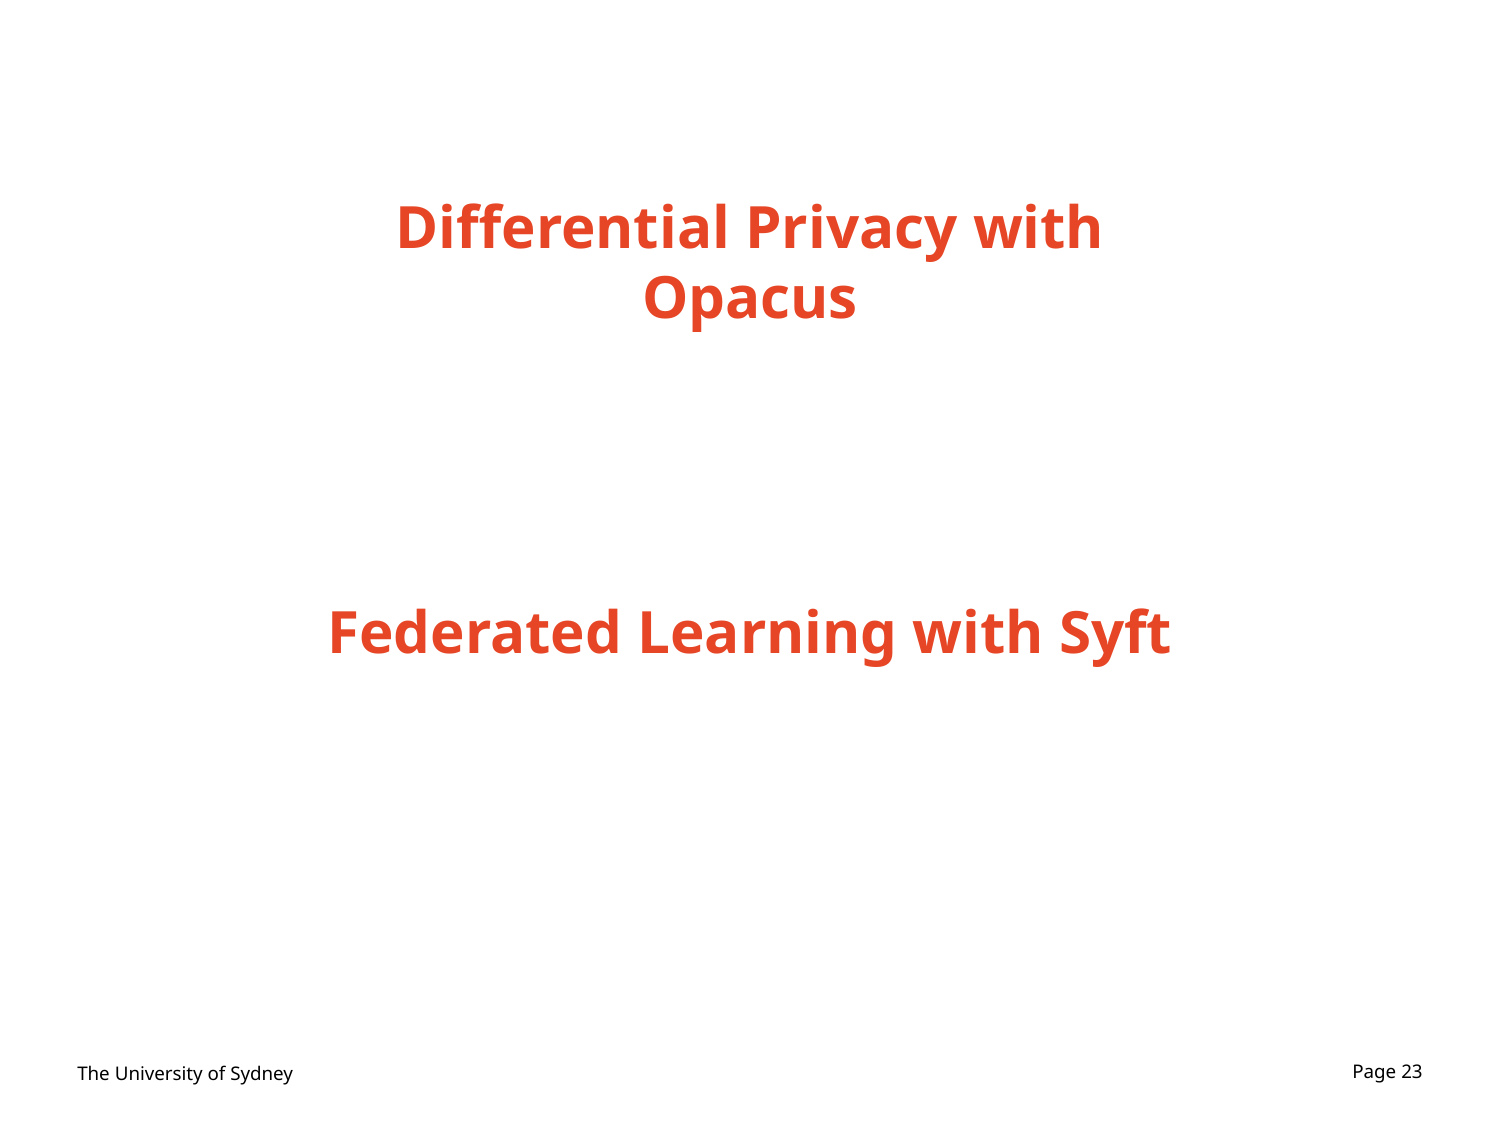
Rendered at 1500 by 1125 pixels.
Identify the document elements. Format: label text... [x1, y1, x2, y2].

text_box Federated Learning with Syft [284, 536, 1216, 724]
title Differential Privacy with Opacus [284, 166, 1216, 355]
